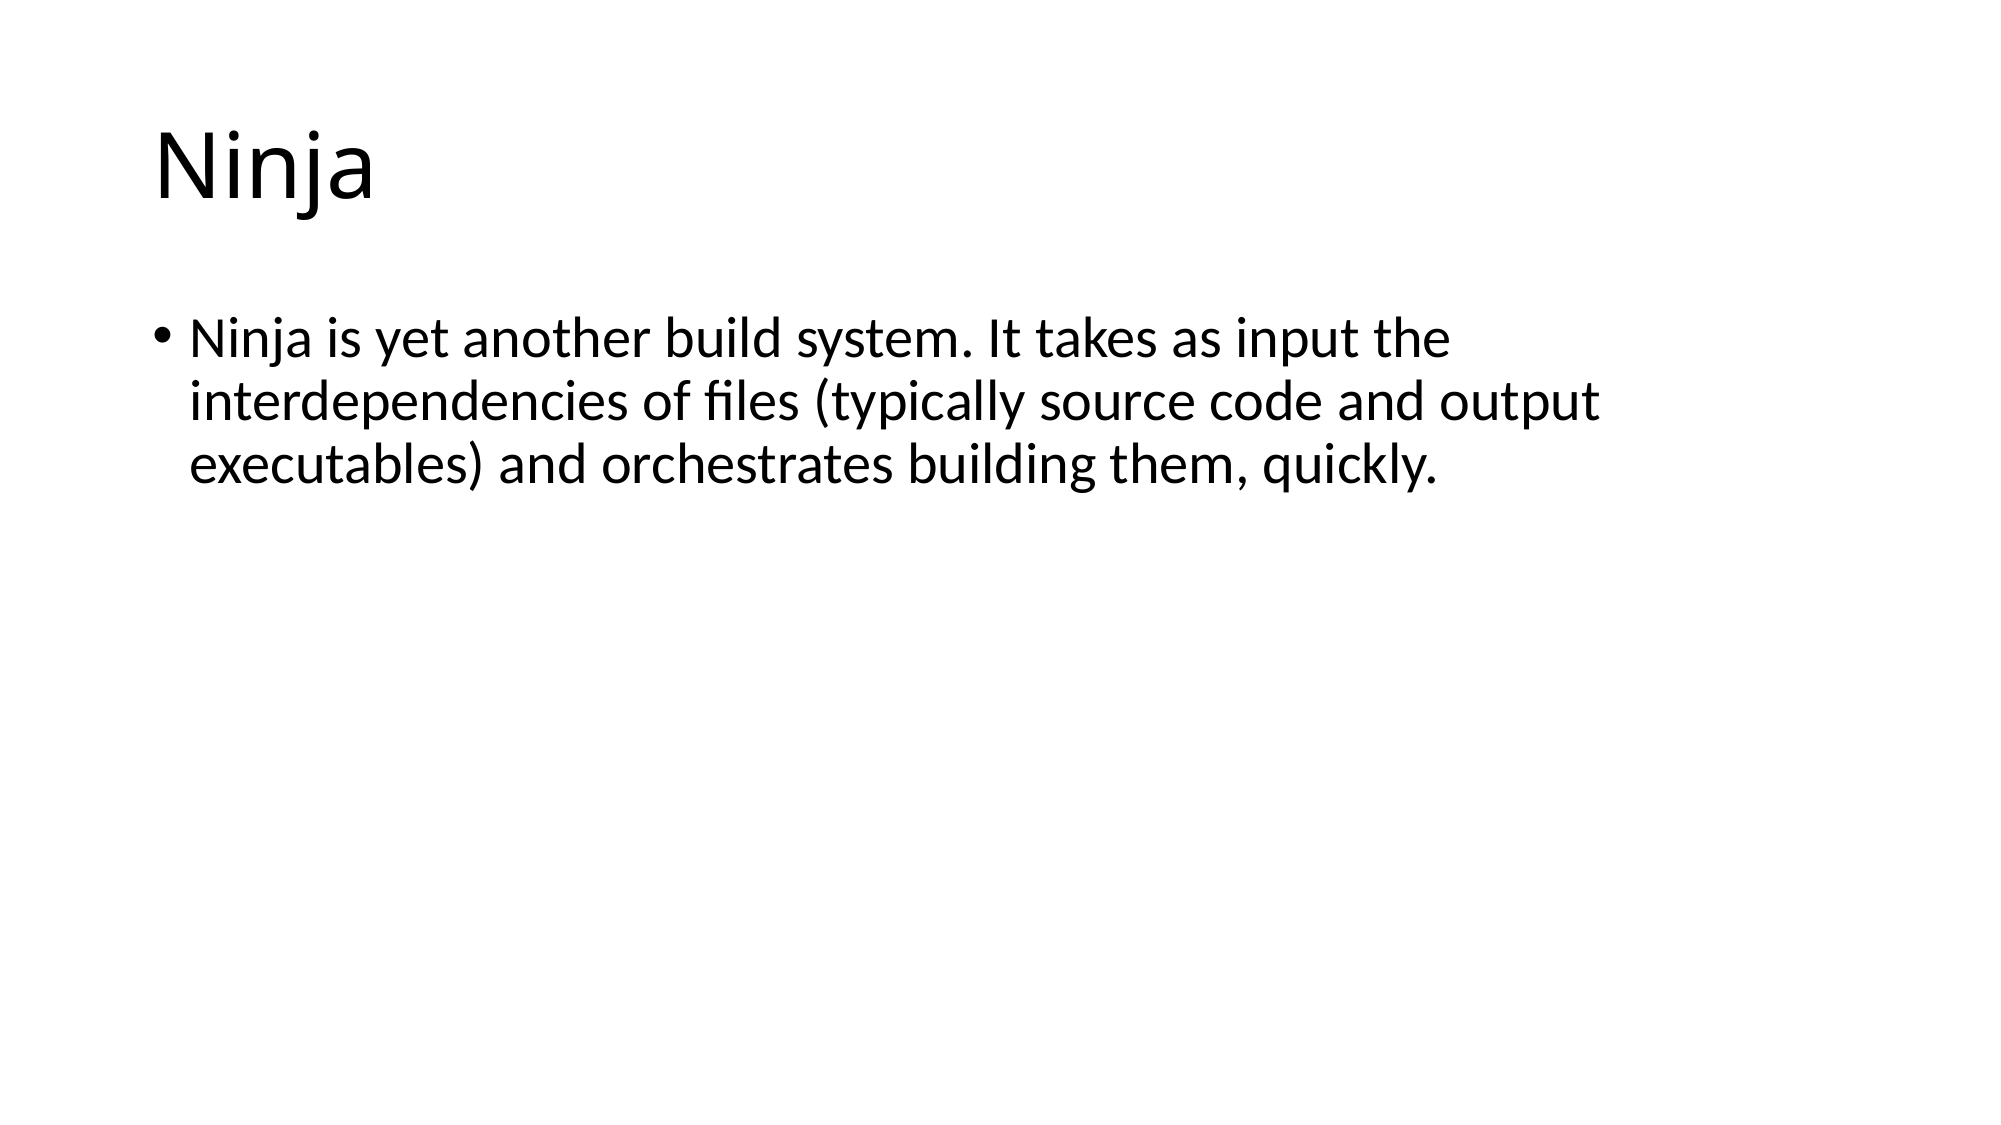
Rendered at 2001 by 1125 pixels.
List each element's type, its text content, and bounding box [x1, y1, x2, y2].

title Ninja [137, 59, 1863, 278]
list Ninja is yet another build system. It takes as input the interdependencies of files (typically source code and output executables) and orchestrates building them, quickly. [137, 299, 1863, 1014]
